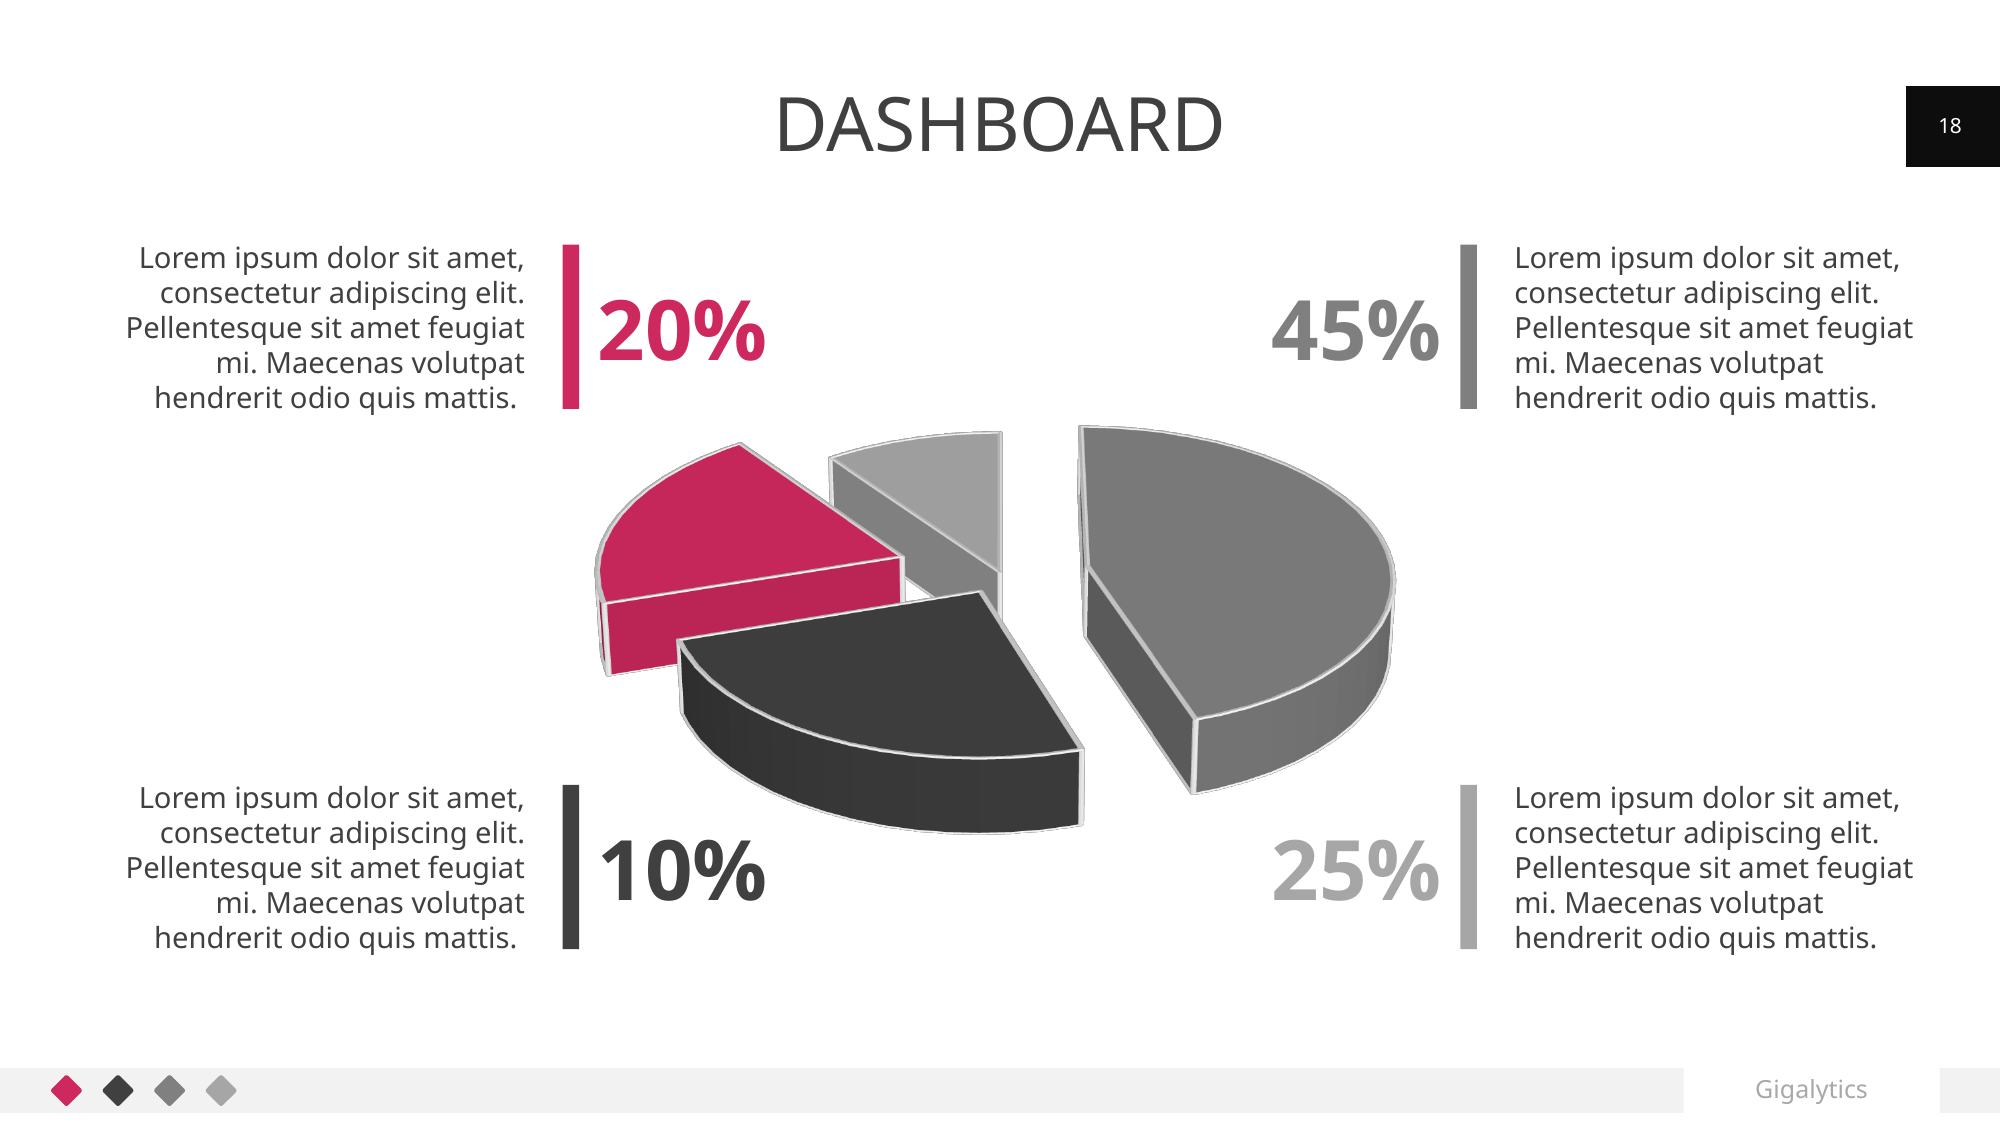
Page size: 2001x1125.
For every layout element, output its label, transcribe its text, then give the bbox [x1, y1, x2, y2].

slide_number 18 [1915, 96, 1985, 157]
chart [522, 313, 1478, 950]
text_box 45% [1129, 276, 1442, 313]
text_box Lorem ipsum dolor sit amet, consectetur adipiscing elit. Pellentesque sit amet feugiat mi. Maecenas volutpat hendrerit odio quis mattis. [83, 239, 526, 415]
text_box Lorem ipsum dolor sit amet, consectetur adipiscing elit. Pellentesque sit amet feugiat mi. Maecenas volutpat hendrerit odio quis mattis. [1514, 239, 1957, 415]
text_box Lorem ipsum dolor sit amet, consectetur adipiscing elit. Pellentesque sit amet feugiat mi. Maecenas volutpat hendrerit odio quis mattis. [1514, 779, 1957, 955]
text_box [1459, 244, 1478, 313]
title dashboard [137, 86, 1863, 169]
footer Gigalytics [1683, 1067, 1940, 1114]
text_box 20% [597, 276, 910, 313]
text_box Lorem ipsum dolor sit amet, consectetur adipiscing elit. Pellentesque sit amet feugiat mi. Maecenas volutpat hendrerit odio quis mattis. [83, 779, 526, 955]
text_box [562, 244, 580, 313]
